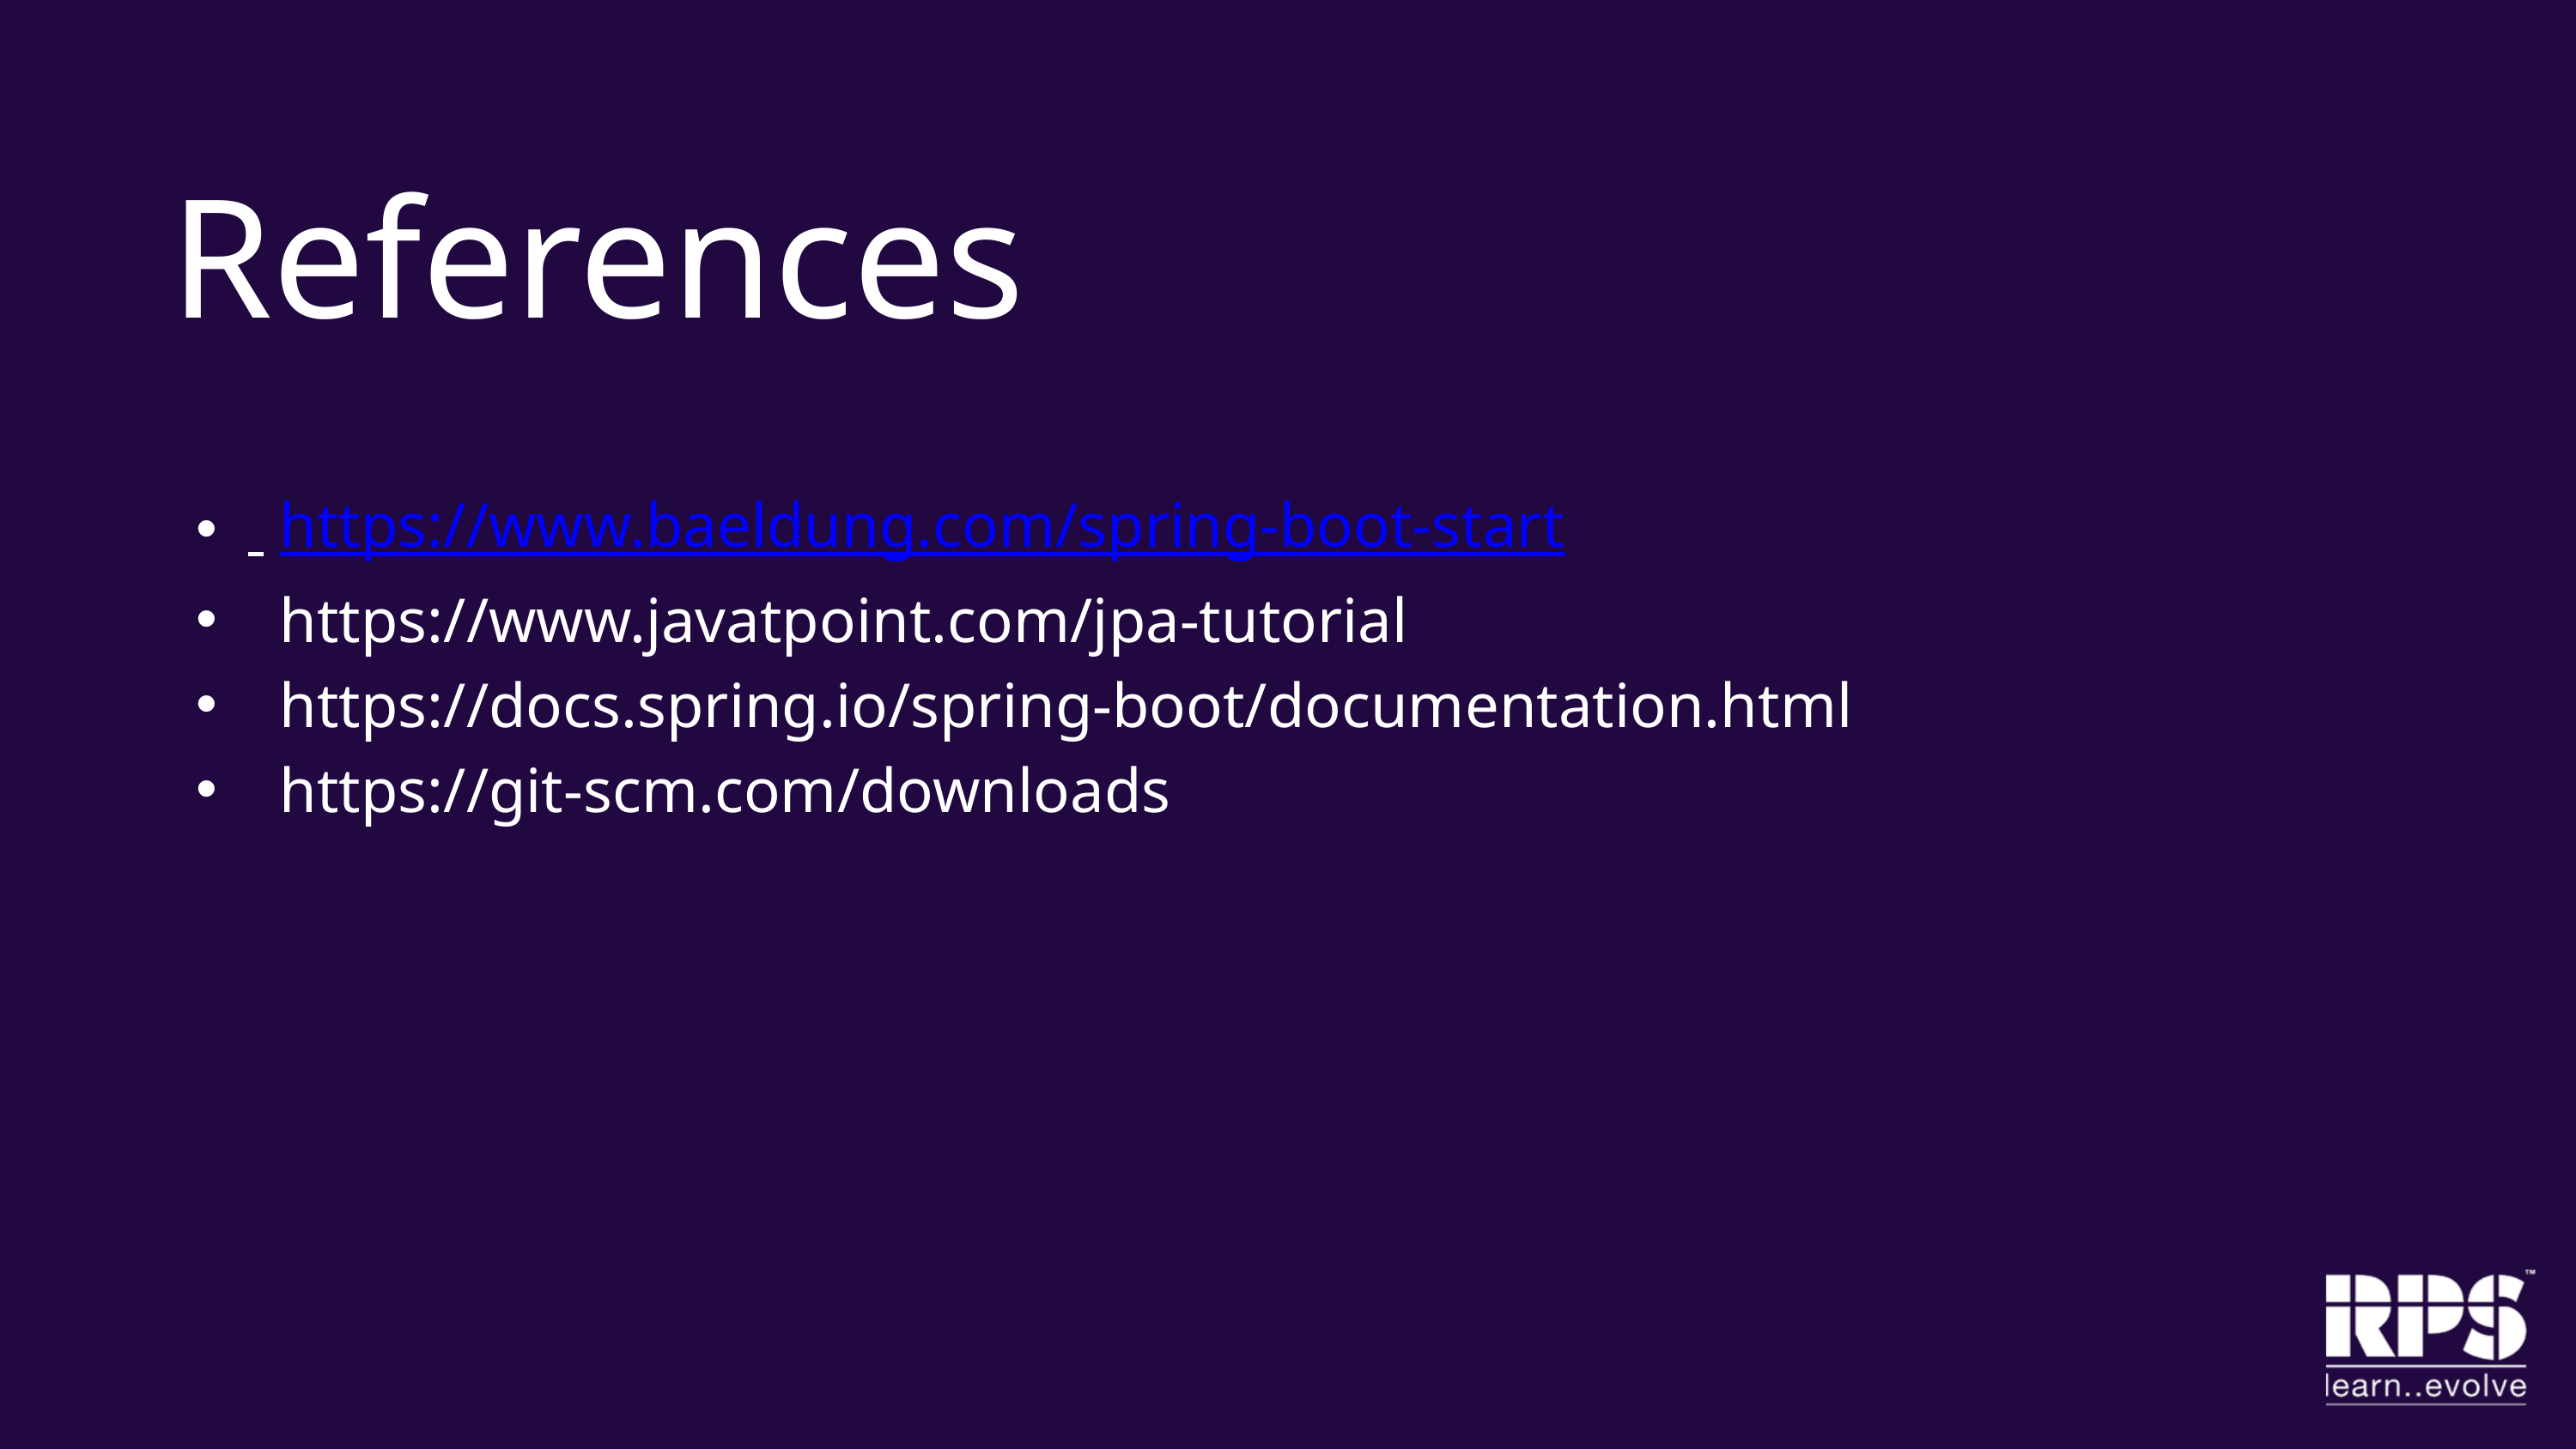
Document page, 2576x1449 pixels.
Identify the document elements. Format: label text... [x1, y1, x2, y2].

text_box References [144, 120, 1051, 351]
text_box [2325, 1270, 2537, 1407]
text_box https://www.baeldung.com/spring-boot-start https://www.javatpoint.com/jpa-tutorial https://docs.spring.io/spring-boot/documentation.html https://git-scm.com/downloads [144, 484, 2401, 909]
